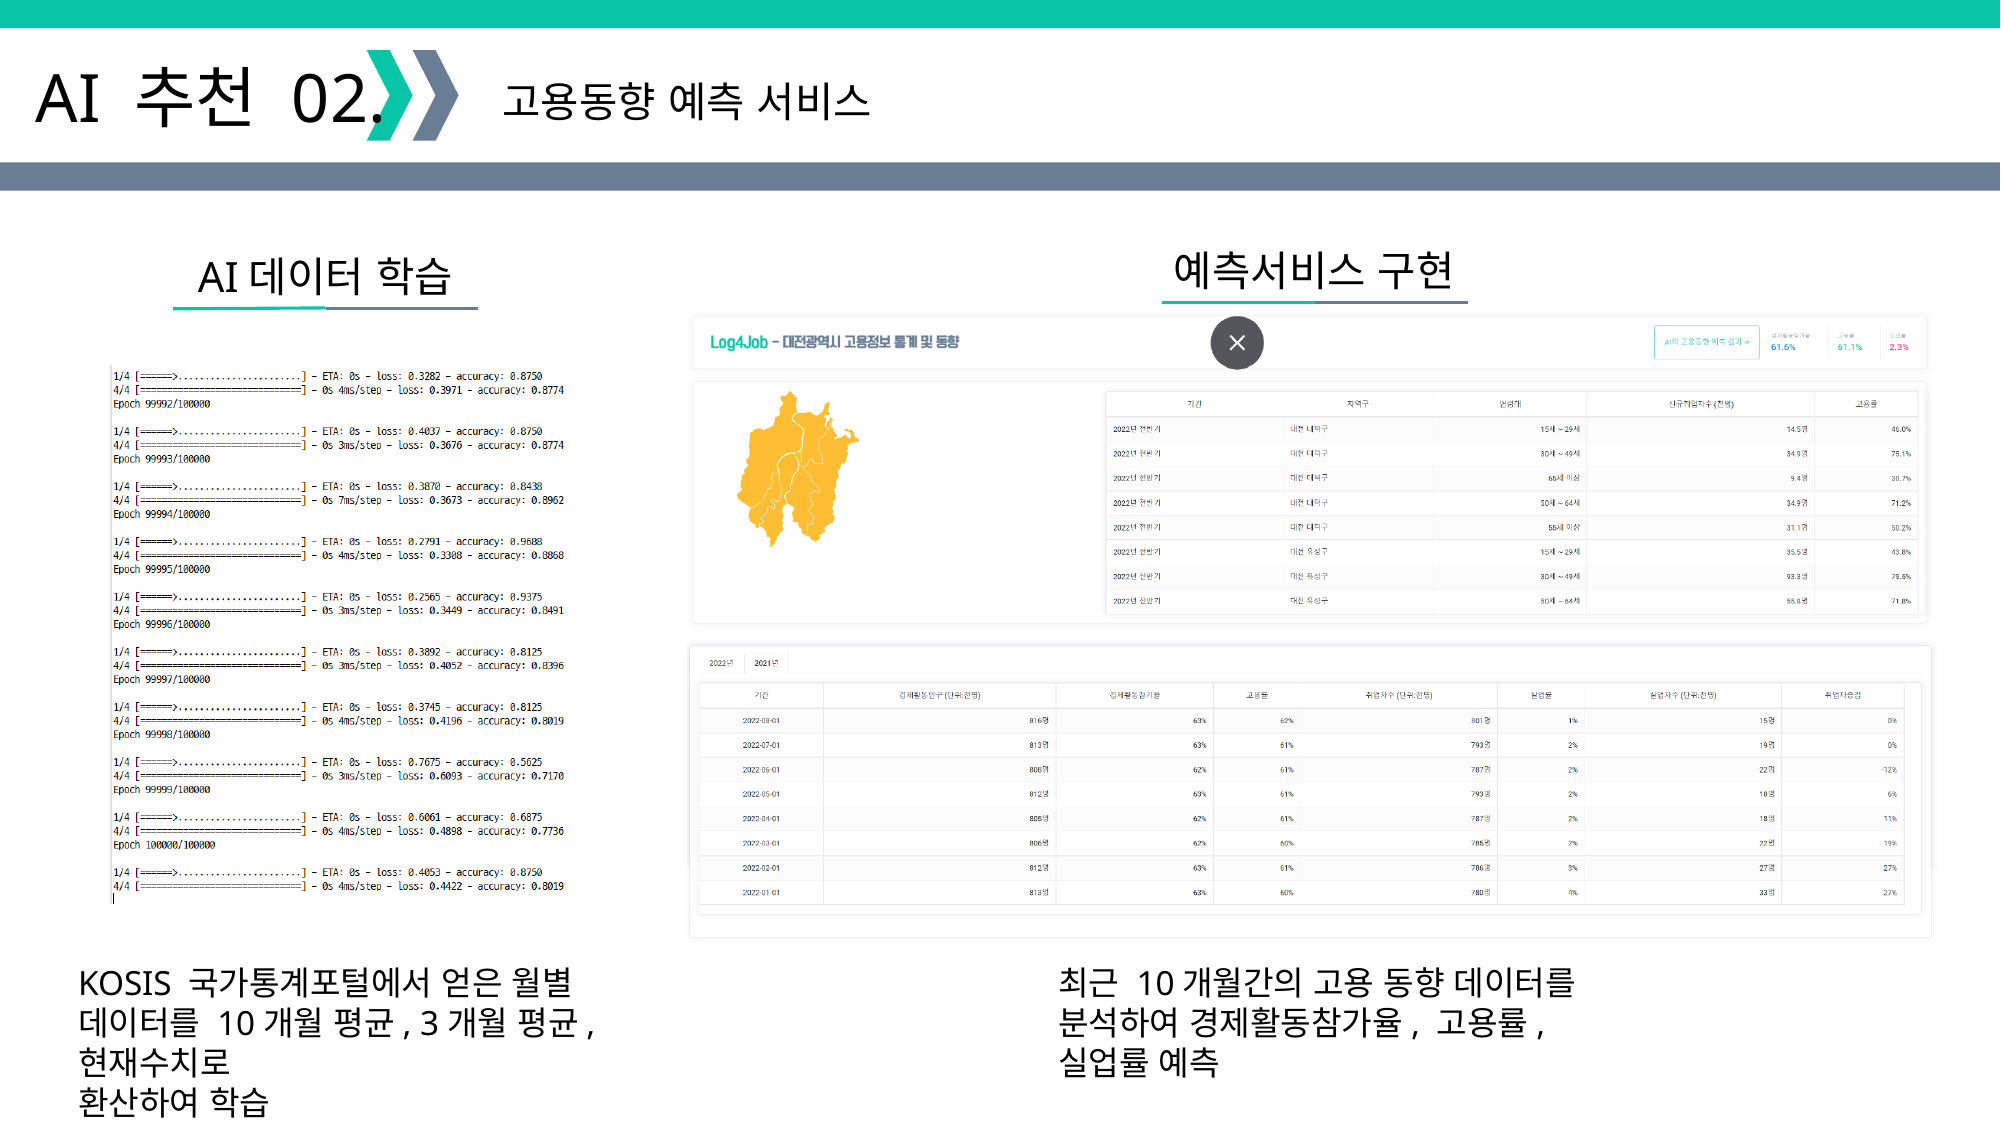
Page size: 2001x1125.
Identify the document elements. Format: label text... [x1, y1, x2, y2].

text_box 예측서비스 구현 [1158, 236, 1470, 302]
text_box AI 추천 02. [20, 48, 401, 143]
text_box AI데이터 학습 [183, 243, 468, 307]
text_box [410, 48, 460, 142]
text_box 최근 10개월간의 고용 동향 데이터를 분석하여 경제활동참가율, 고용률, 실업률 예측 [1043, 954, 1659, 1090]
picture [687, 312, 1942, 947]
picture [109, 365, 583, 904]
text_box 고용동향 예측 서비스 [487, 68, 888, 134]
text_box [0, 161, 2000, 192]
text_box KOSIS 국가통계포털에서 얻은 월별 데이터를 10개월 평균, 3개월 평균, 현재수치로 환산하여 학습 [63, 954, 716, 1125]
text_box [401, 70, 414, 121]
text_box [0, 0, 2000, 29]
